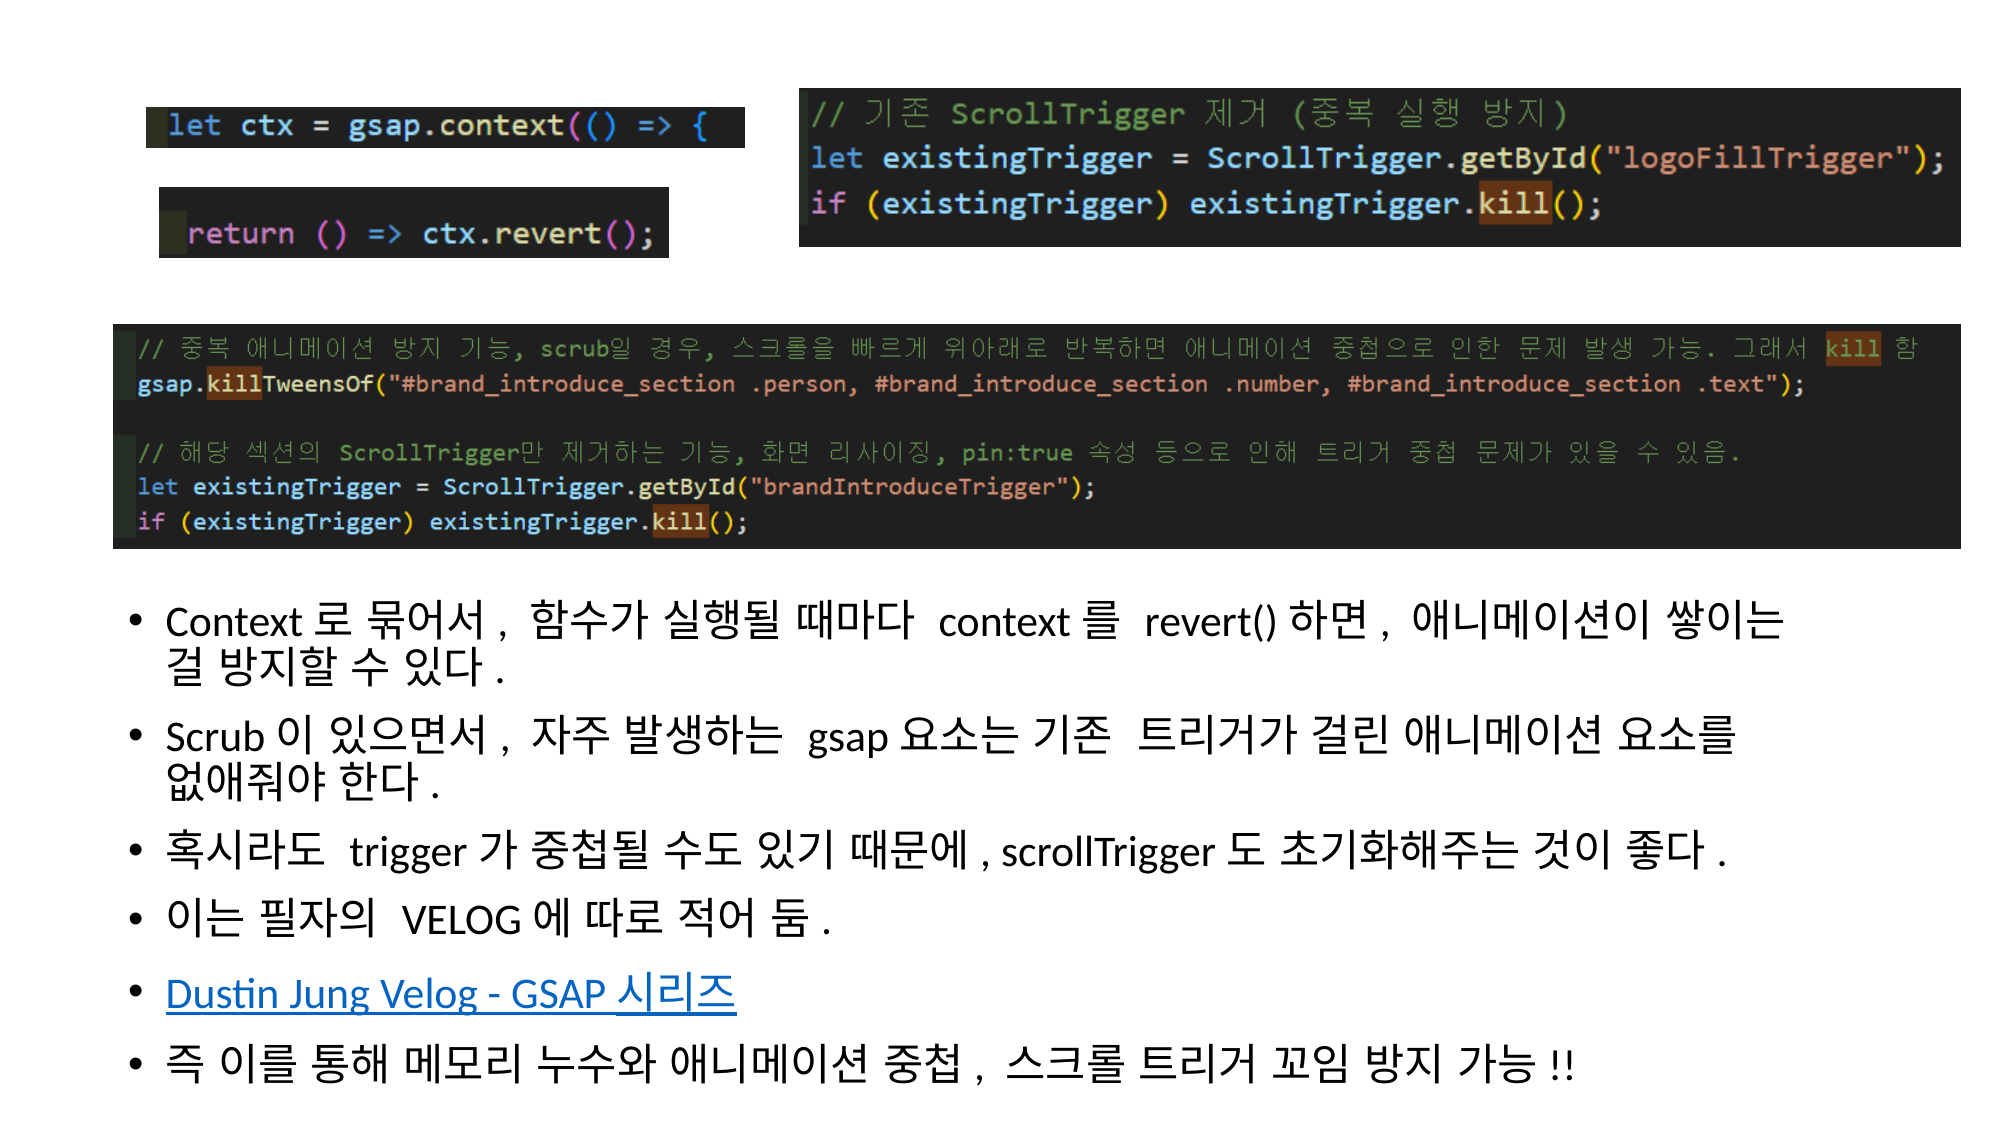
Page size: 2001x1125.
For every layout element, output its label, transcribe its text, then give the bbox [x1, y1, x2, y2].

picture [113, 324, 1961, 549]
picture [146, 107, 745, 148]
picture [159, 187, 669, 258]
list Context로 묶어서, 함수가 실행될 때마다 context를 revert()하면, 애니메이션이 쌓이는 걸 방지할 수 있다. Scrub이 있으면서, 자주 발생하는 gsap요소는 기존 트리거가 걸린 애니메이션 요소를 없애줘야 한다. 혹시라도 trigger가 중첩될 수도 있기 때문에, scrollTrigger도 초기화해주는 것이 좋다. 이는 필자의 VELOG에 따로 적어 둠. Dustin Jung Velog - GSAP 시리즈 즉 이를 통해 메모리 누수와 애니메이션 중첩, 스크롤 트리거 꼬임 방지 가능!! [113, 590, 1839, 1125]
picture [799, 88, 1961, 247]
